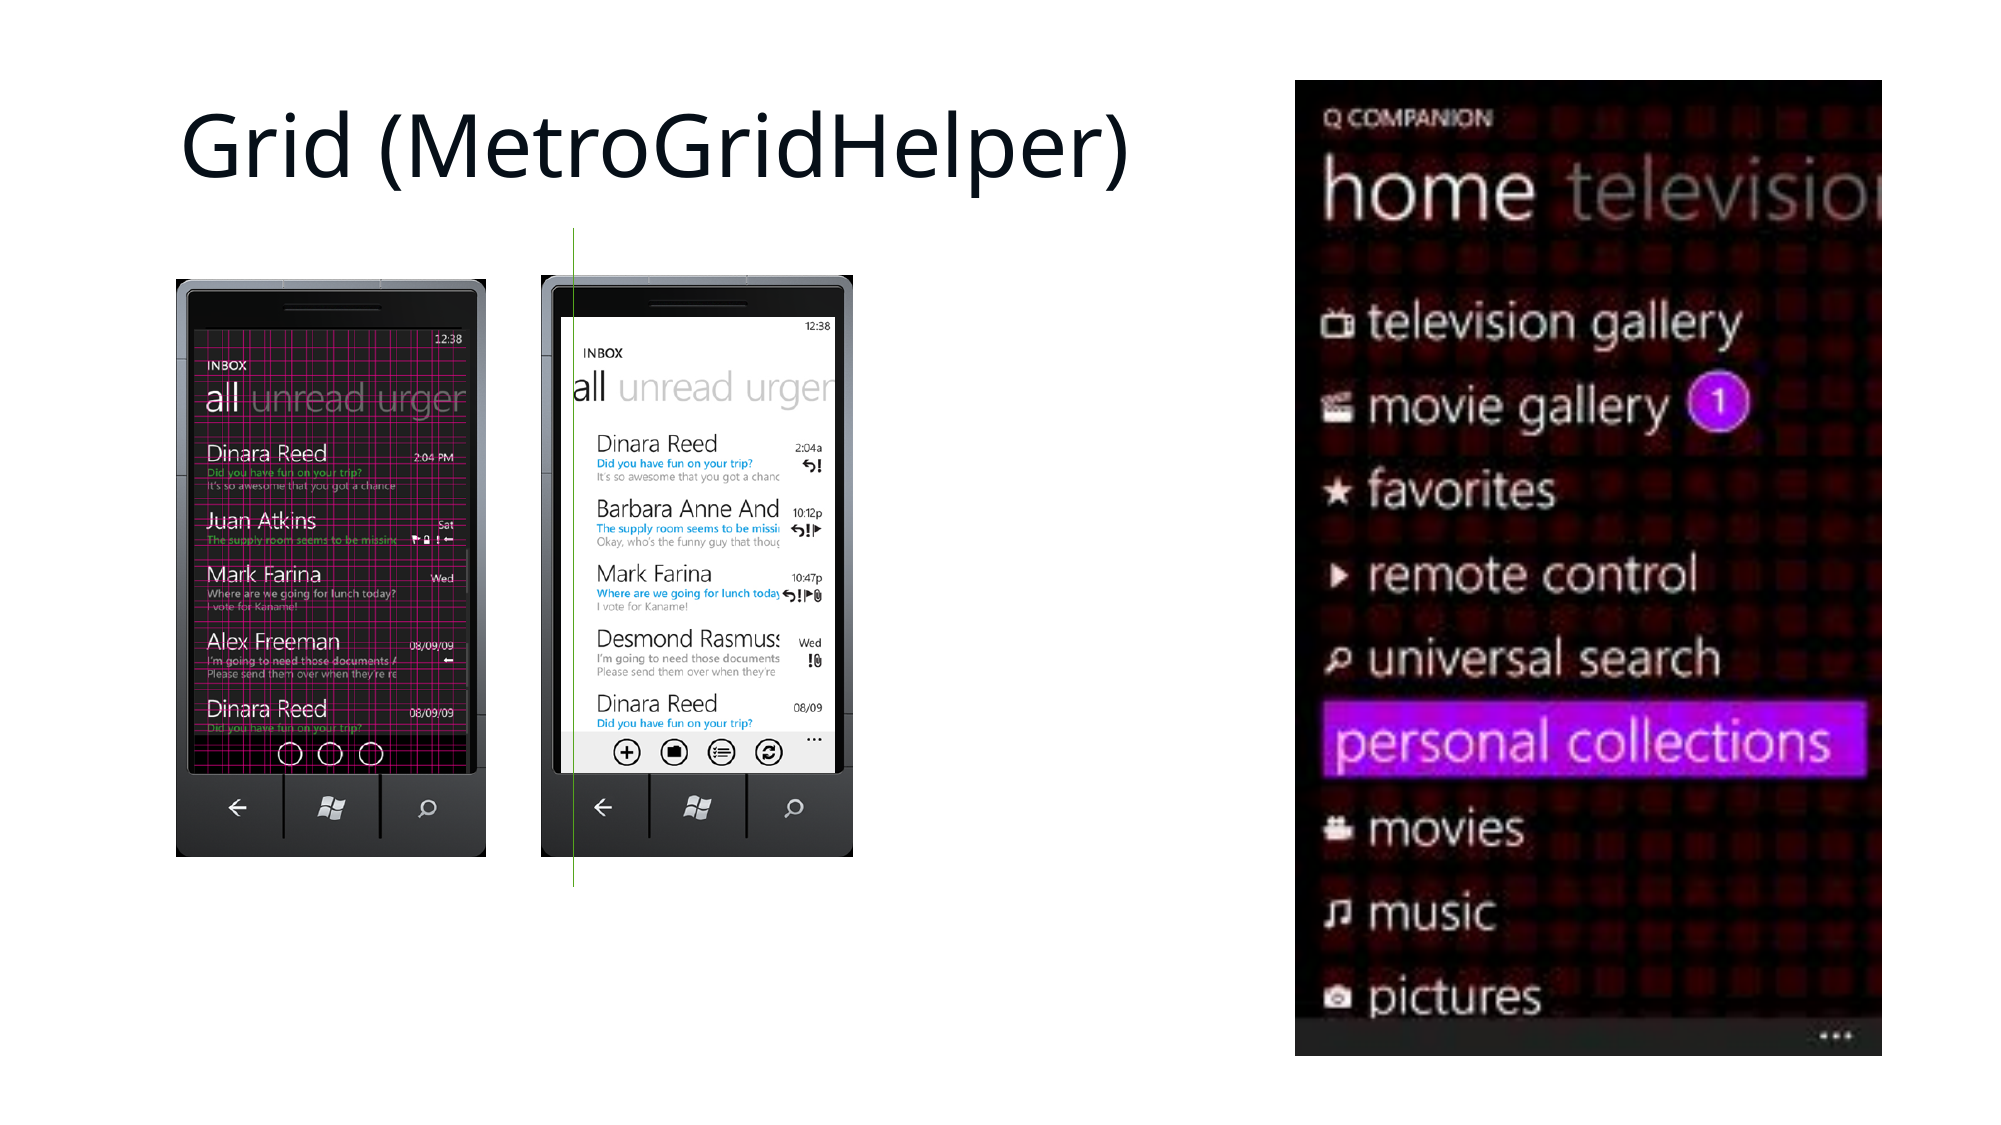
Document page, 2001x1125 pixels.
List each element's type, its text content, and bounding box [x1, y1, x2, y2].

title Grid (MetroGridHelper) [173, 90, 1295, 209]
picture [540, 275, 573, 857]
picture [574, 275, 853, 857]
picture [1295, 80, 1882, 1056]
picture [175, 279, 486, 857]
